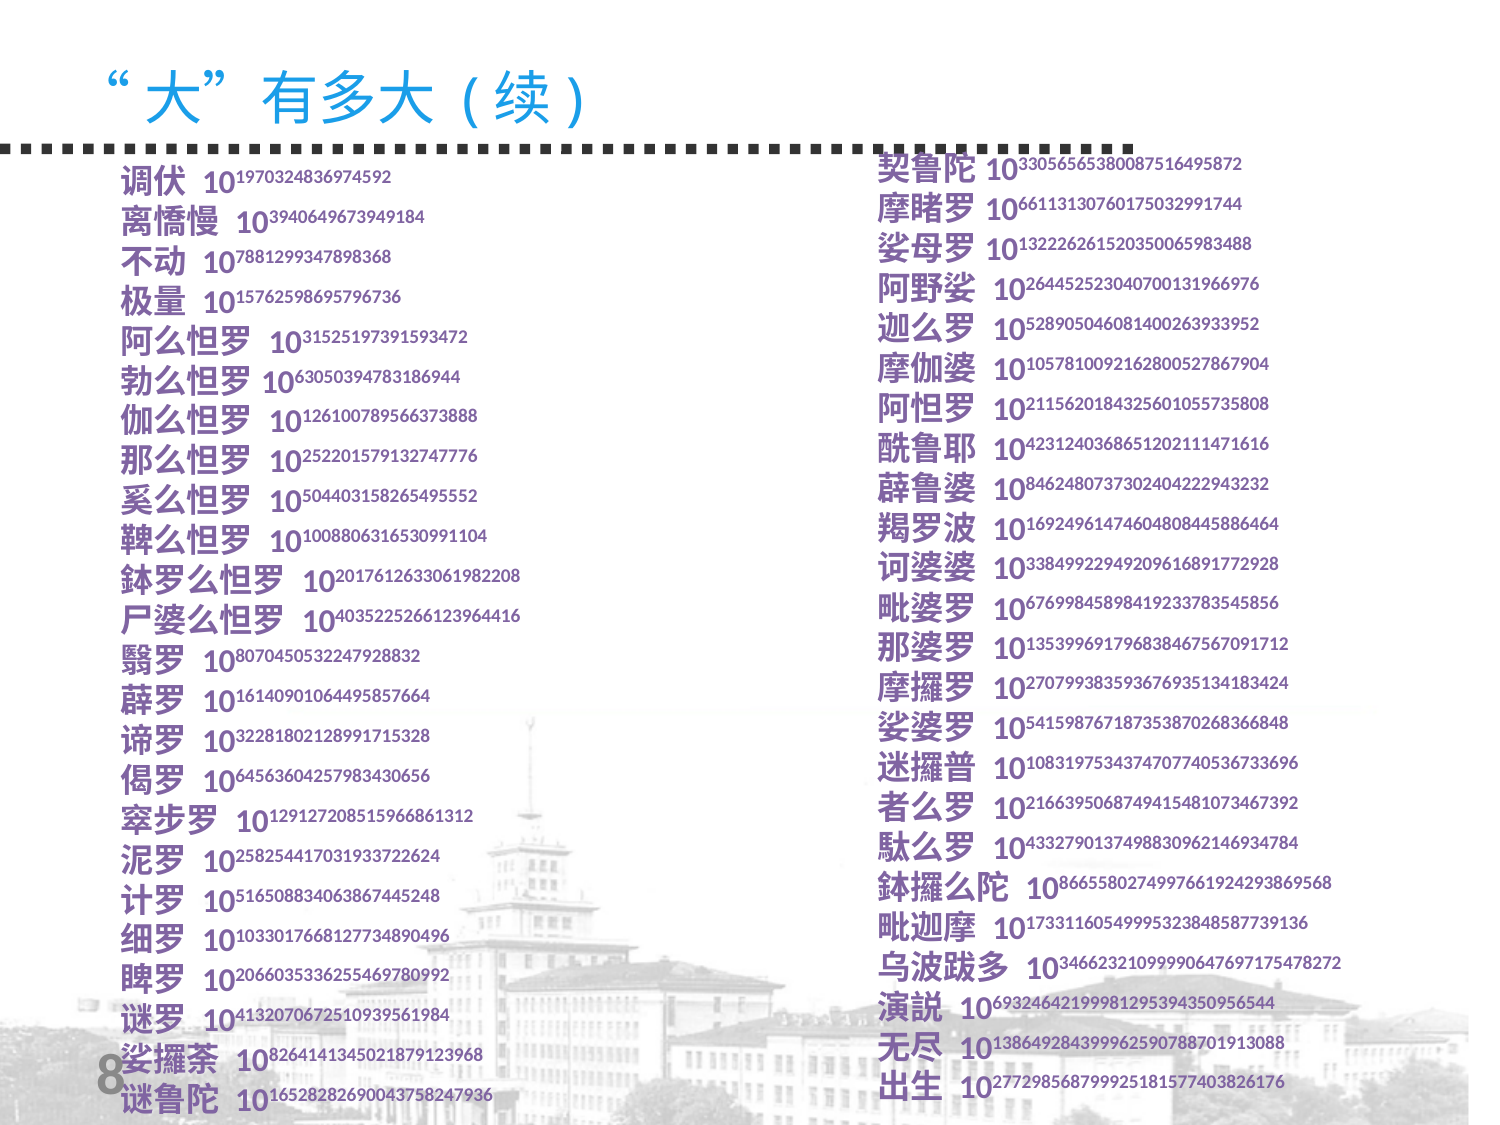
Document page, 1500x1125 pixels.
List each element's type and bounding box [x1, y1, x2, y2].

text_box [0, 0, 1500, 1125]
